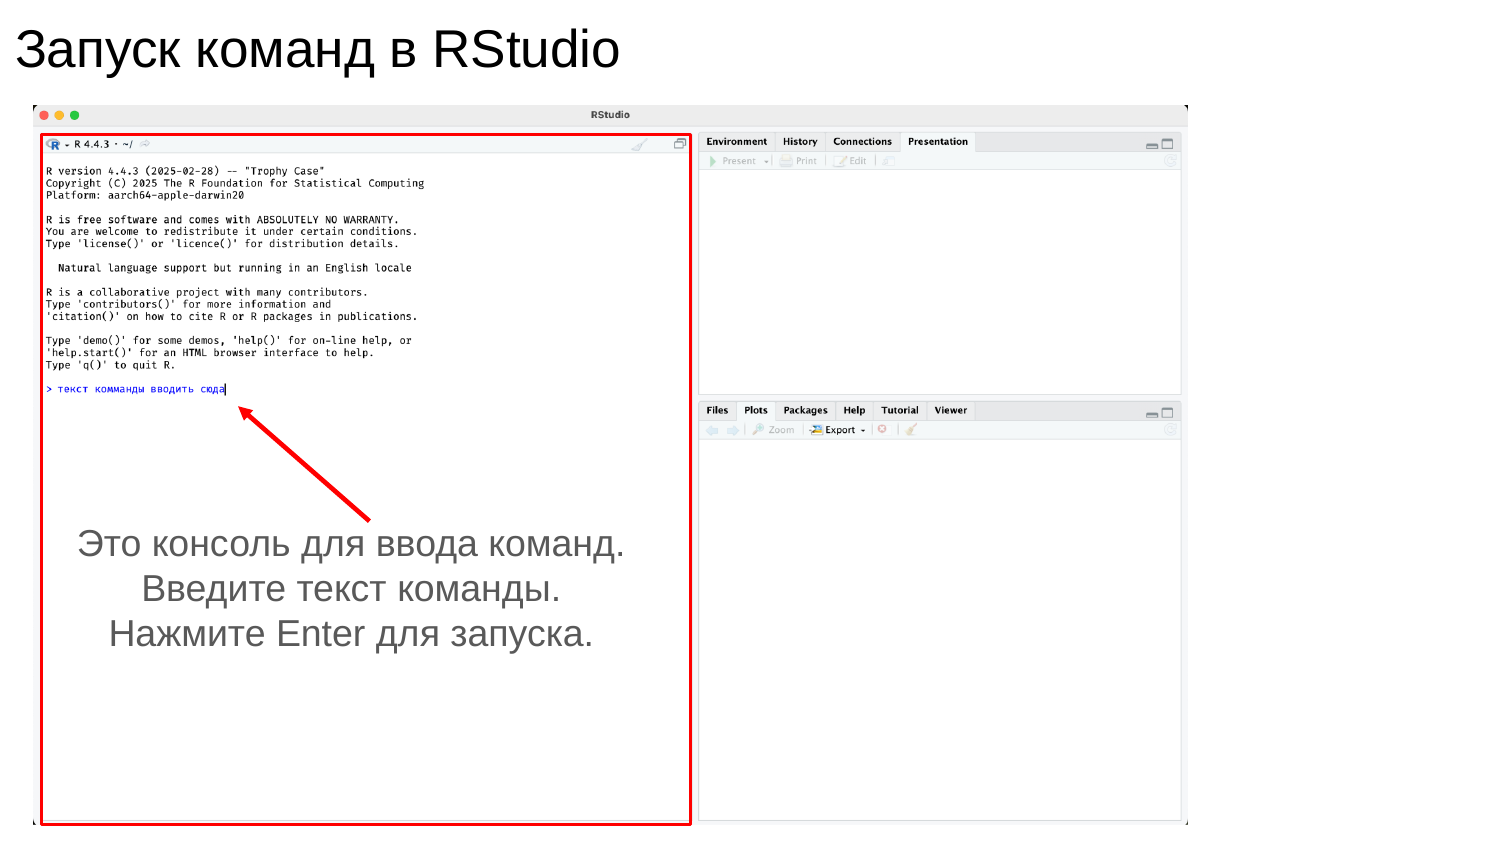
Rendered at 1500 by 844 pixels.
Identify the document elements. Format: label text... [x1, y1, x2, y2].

title Запуск команд в RStudio [0, 0, 1398, 94]
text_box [237, 405, 370, 522]
picture [33, 105, 1189, 825]
